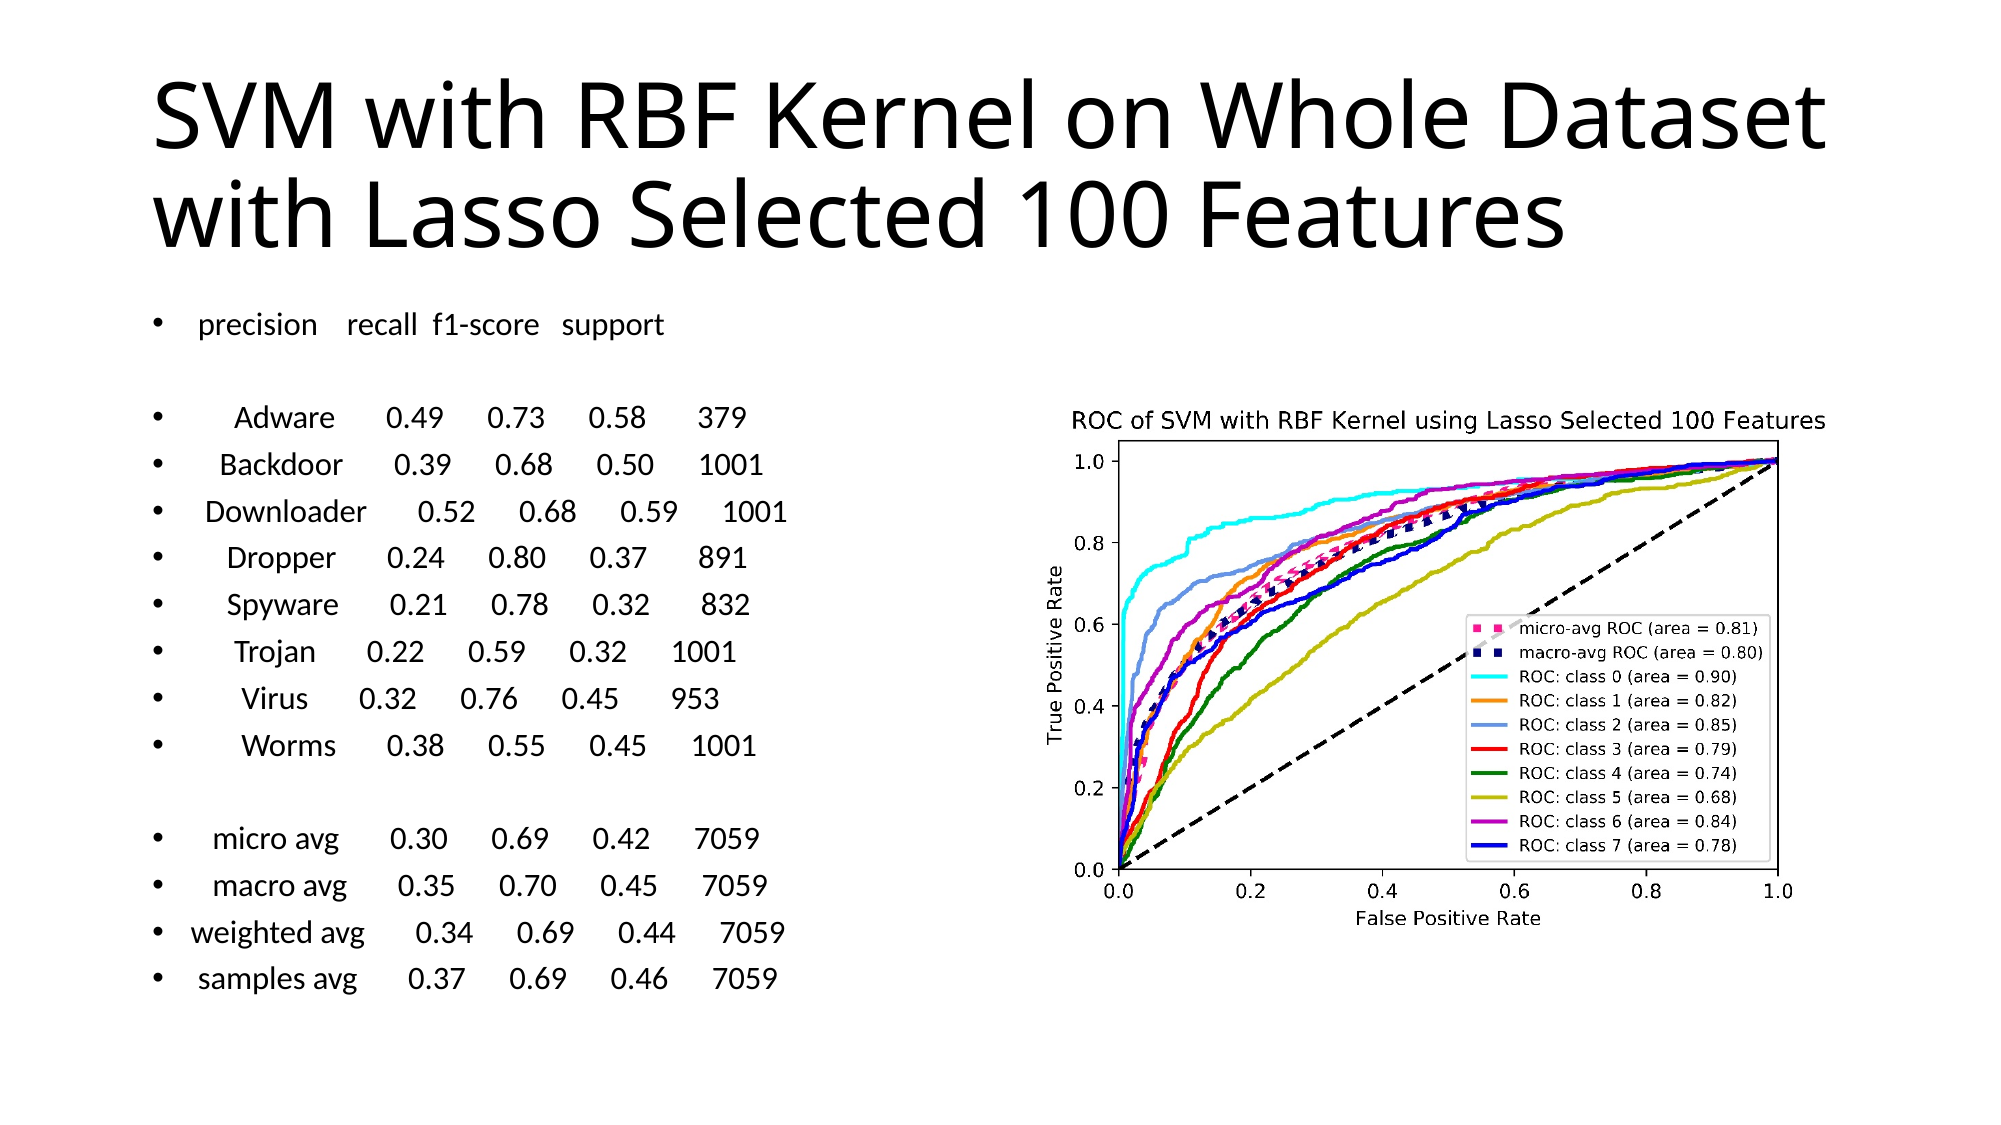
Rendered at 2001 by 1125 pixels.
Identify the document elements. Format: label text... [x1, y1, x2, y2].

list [1012, 372, 1863, 940]
title SVM with RBF Kernel on Whole Dataset with Lasso Selected 100 Features [137, 59, 1863, 278]
list precision recall f1-score support Adware 0.49 0.73 0.58 379 Backdoor 0.39 0.68 0.50 1001 Downloader 0.52 0.68 0.59 1001 Dropper 0.24 0.80 0.37 891 Spyware 0.21 0.78 0.32 832 Trojan 0.22 0.59 0.32 1001 Virus 0.32 0.76 0.45 953 Worms 0.38 0.55 0.45 1001 micro avg 0.30 0.69 0.42 7059 macro avg 0.35 0.70 0.45 7059 weighted avg 0.34 0.69 0.44 7059 samples avg 0.37 0.69 0.46 7059 [137, 299, 988, 1014]
